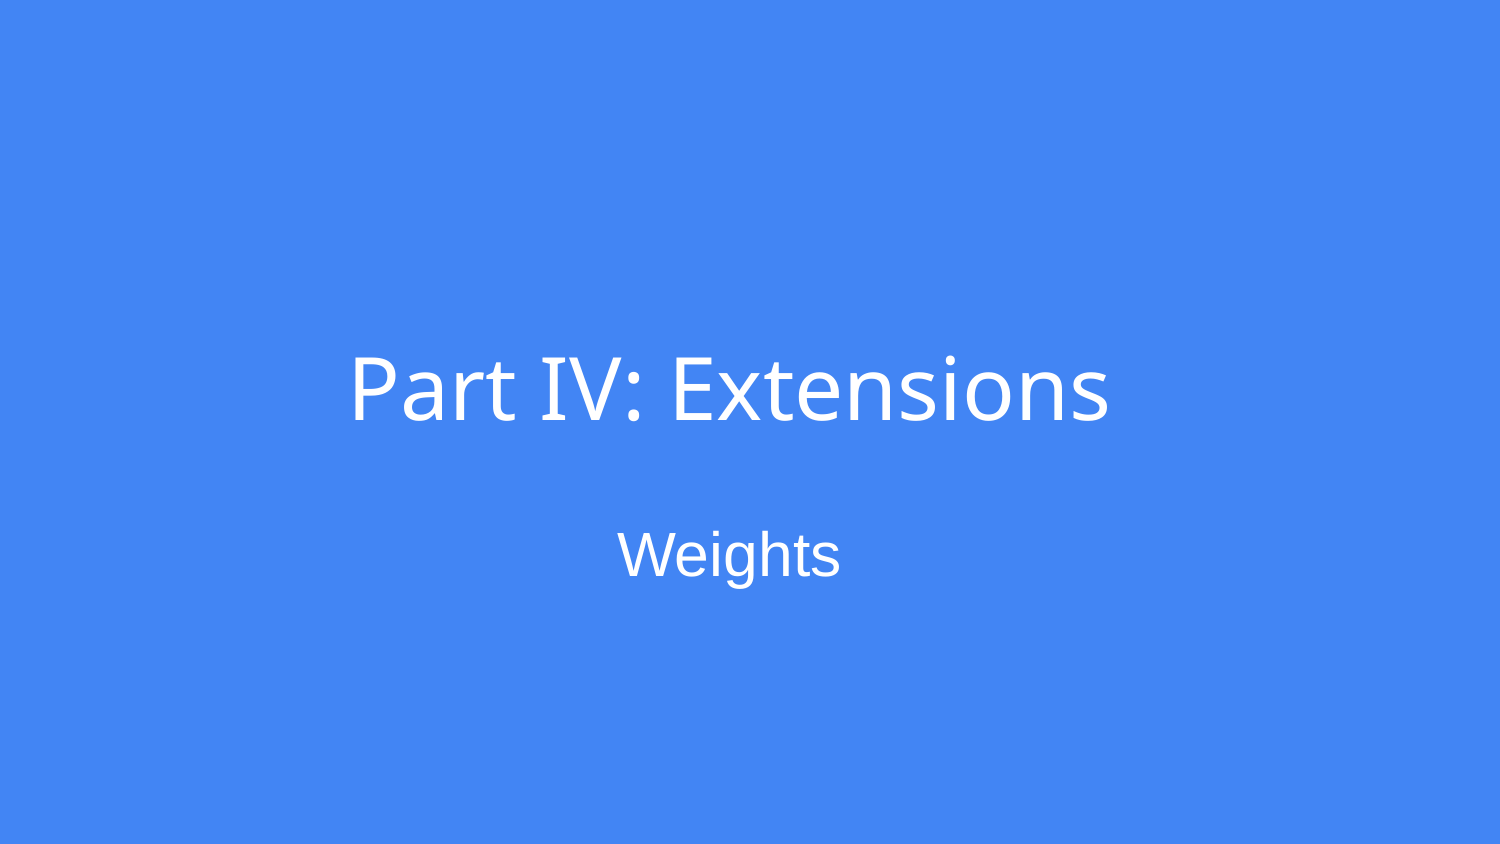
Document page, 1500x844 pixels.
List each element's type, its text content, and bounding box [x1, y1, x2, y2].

title Part IV: Extensions [55, 302, 1404, 469]
text_box Weights [286, 498, 1173, 603]
